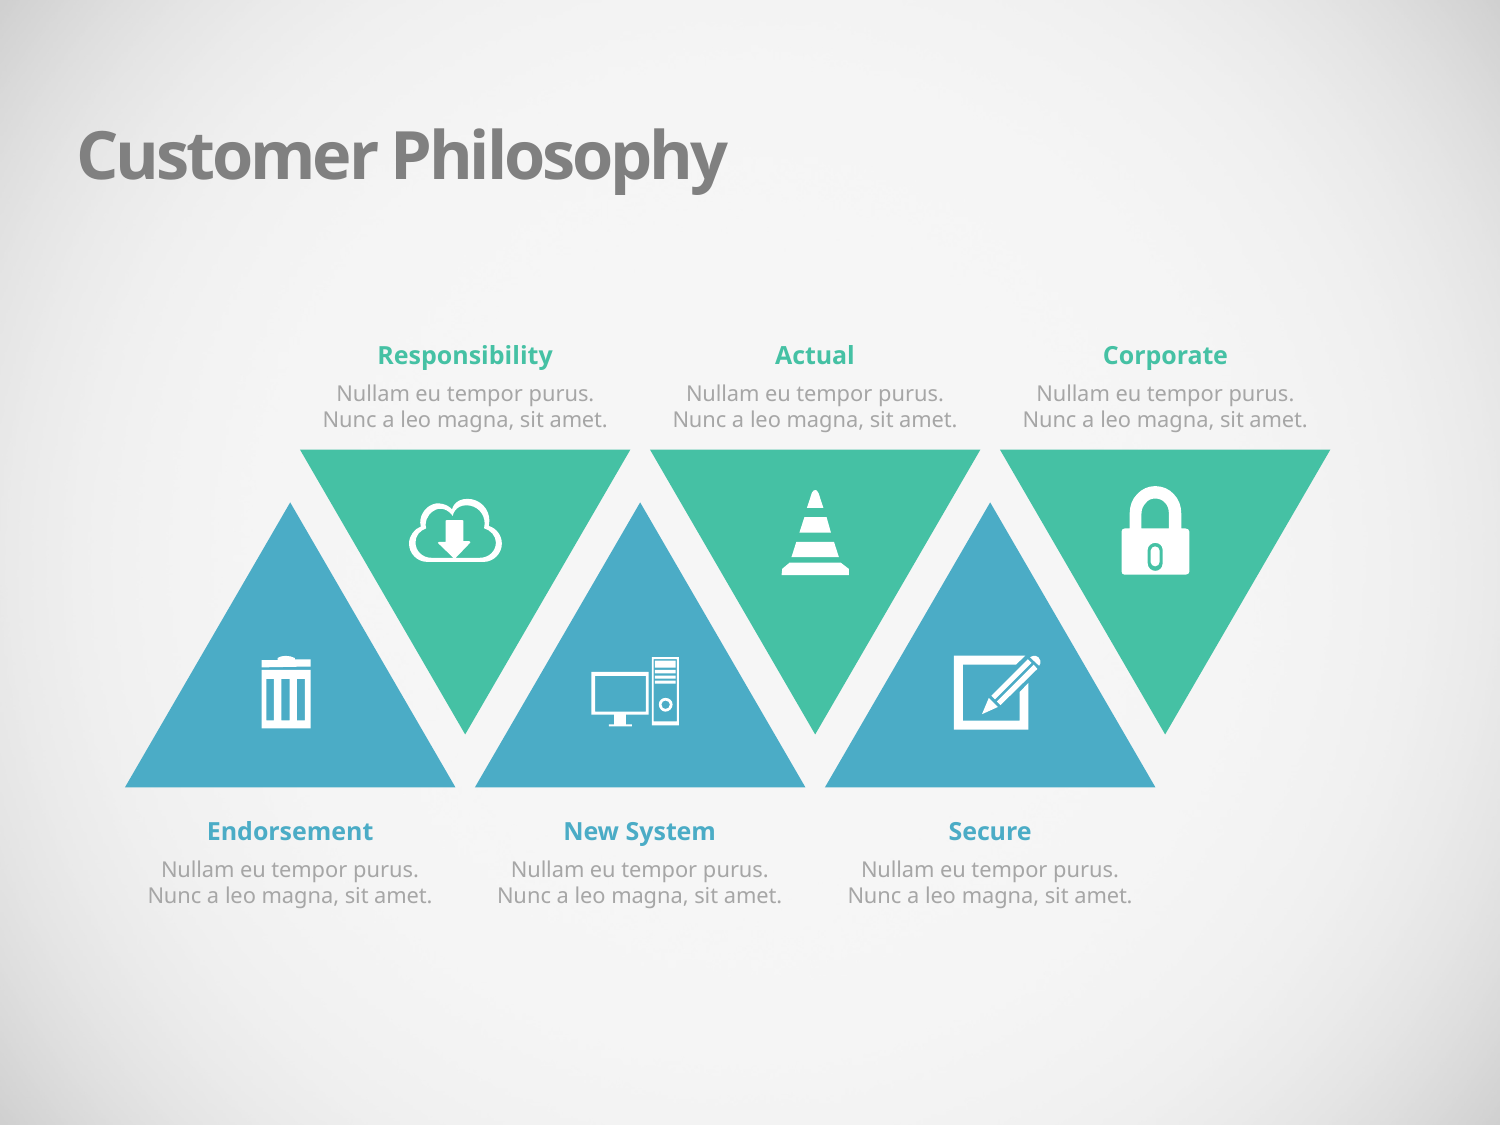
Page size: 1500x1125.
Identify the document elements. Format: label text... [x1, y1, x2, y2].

text_box Corporate Nullam eu tempor purus. Nunc a leo magna, sit amet. [1000, 336, 1331, 436]
text_box Endorsement Nullam eu tempor purus. Nunc a leo magna, sit amet. [124, 811, 456, 912]
text_box New System Nullam eu tempor purus. Nunc a leo magna, sit amet. [474, 811, 806, 912]
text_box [591, 656, 680, 727]
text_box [1121, 485, 1190, 575]
text_box [823, 500, 1158, 790]
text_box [261, 654, 311, 729]
text_box [781, 562, 849, 576]
picture [0, 0, 1500, 1125]
text_box Actual Nullam eu tempor purus. Nunc a leo magna, sit amet. [649, 336, 981, 436]
text_box [123, 500, 458, 790]
text_box [473, 500, 808, 790]
text_box Customer Philosophy [68, 108, 736, 197]
text_box [806, 490, 824, 508]
text_box [409, 498, 502, 562]
text_box [998, 447, 1333, 737]
text_box Secure Nullam eu tempor purus. Nunc a leo magna, sit amet. [824, 811, 1156, 912]
text_box Responsibility Nullam eu tempor purus. Nunc a leo magna, sit amet. [300, 336, 631, 436]
text_box [791, 541, 839, 558]
text_box [648, 447, 983, 737]
text_box [799, 517, 831, 533]
text_box [298, 447, 633, 737]
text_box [953, 653, 1044, 731]
